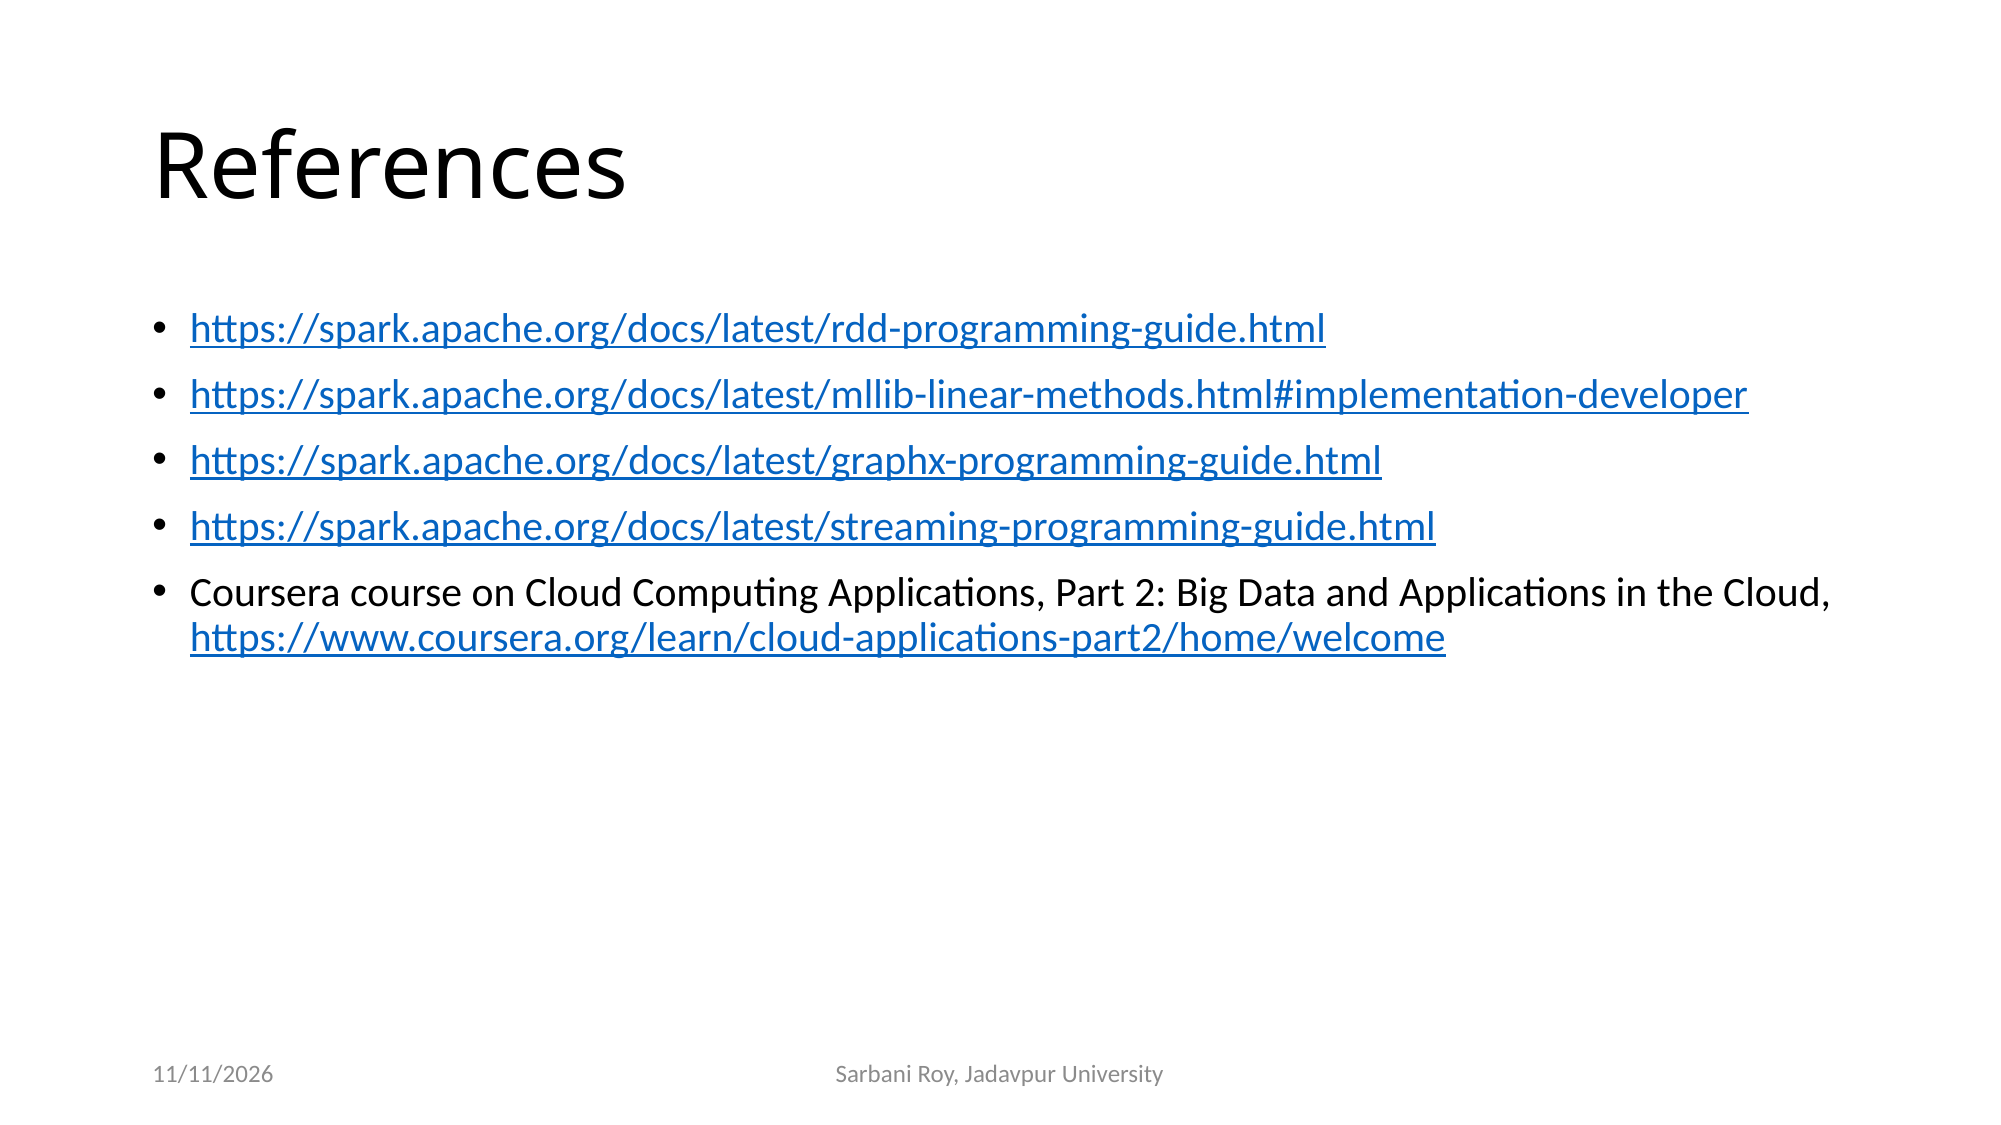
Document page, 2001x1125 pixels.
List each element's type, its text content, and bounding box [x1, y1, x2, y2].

title References [137, 59, 1863, 278]
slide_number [137, 1042, 588, 1103]
list https://spark.apache.org/docs/latest/rdd-programming-guide.html https://spark.apache.org/docs/latest/mllib-linear-methods.html#implementation-developer https://spark.apache.org/docs/latest/graphx-programming-guide.html https://spark.apache.org/docs/latest/streaming-programming-guide.html Coursera course on Cloud Computing Applications, Part 2: Big Data and Applications in the Cloud, https://www.coursera.org/learn/cloud-applications-part2/home/welcome [137, 299, 1863, 1014]
footer Sarbani Roy, Jadavpur University [662, 1042, 1338, 1103]
